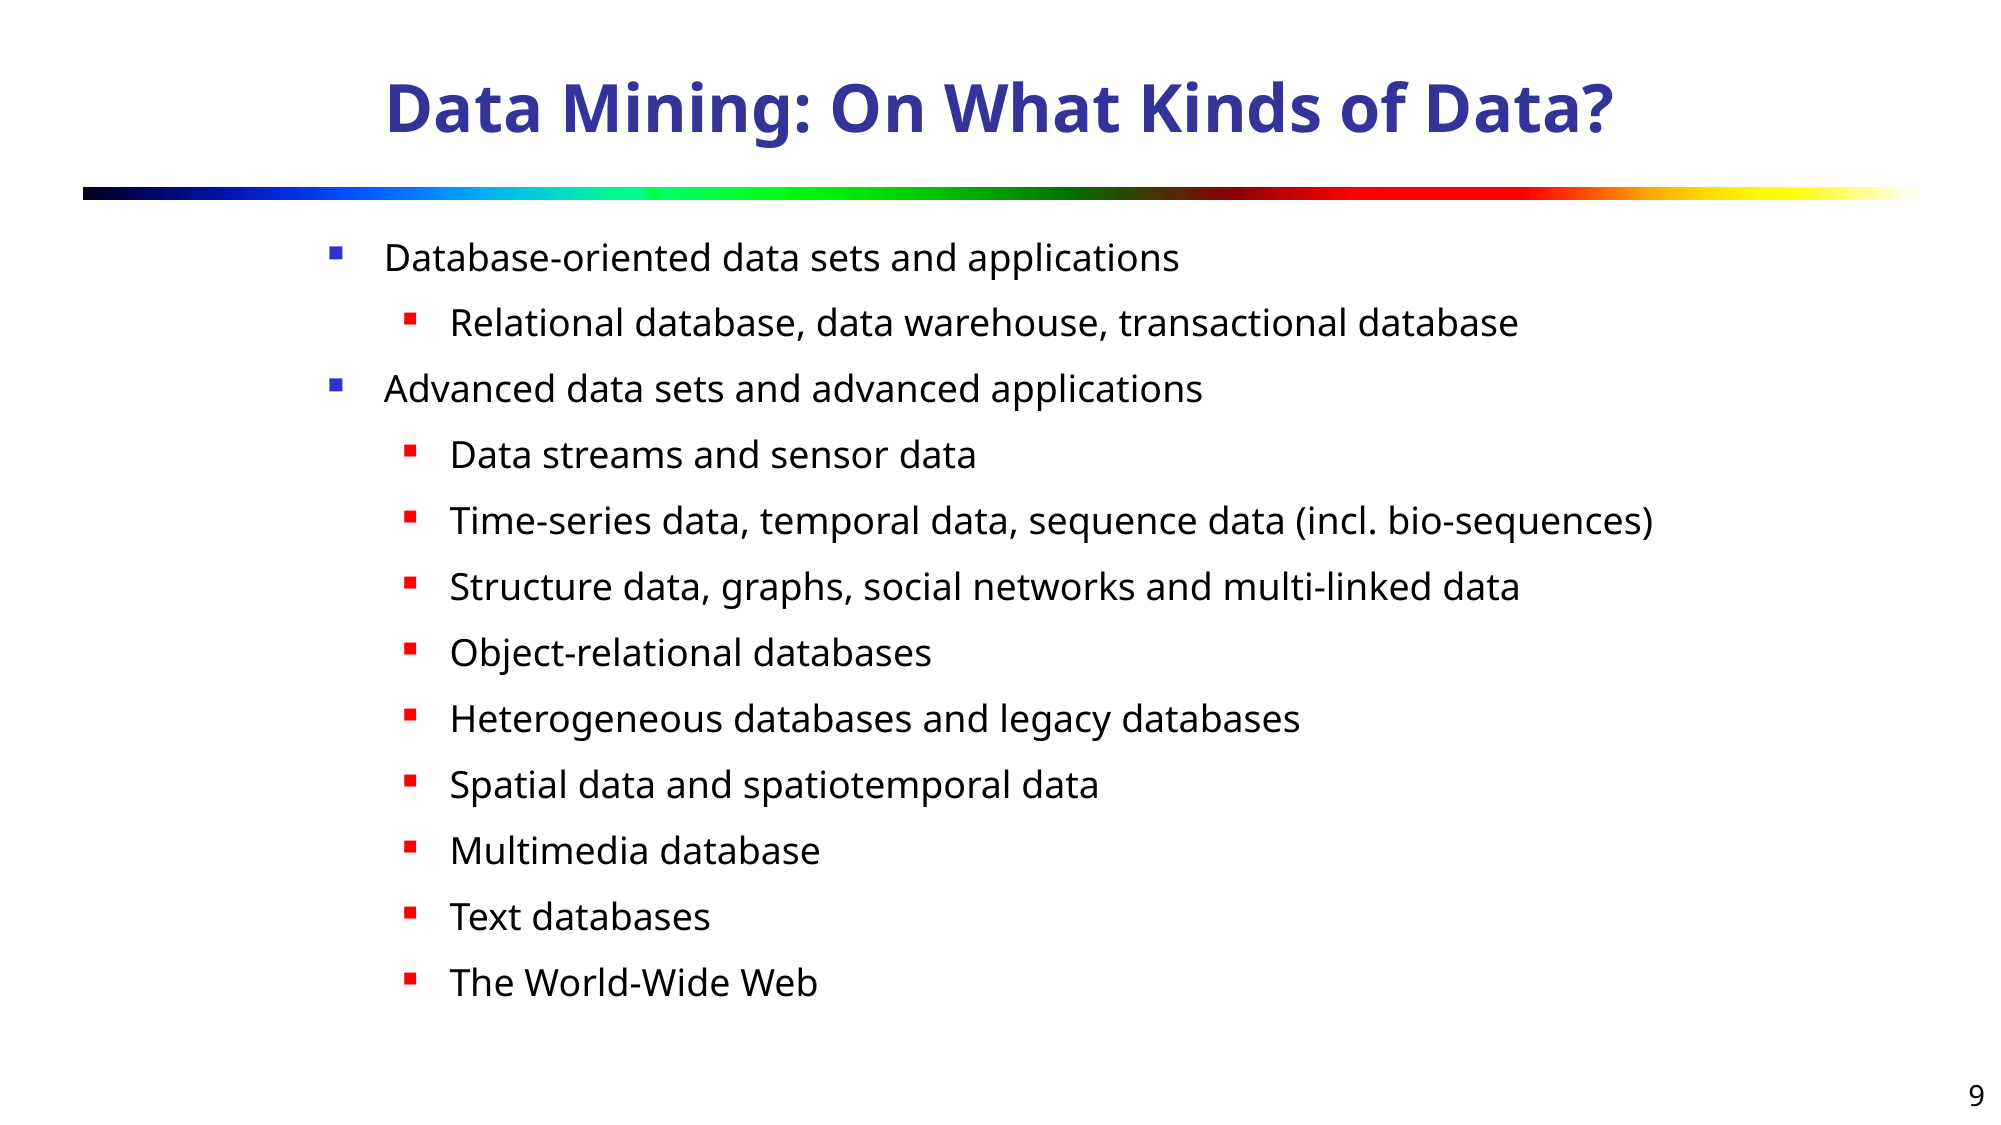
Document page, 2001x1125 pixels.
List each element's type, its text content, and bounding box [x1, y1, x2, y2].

picture [509, 187, 1917, 200]
slide_number 9 [1583, 1049, 2000, 1125]
picture [83, 187, 473, 200]
list Database-oriented data sets and applications Relational database, data warehouse, transactional database Advanced data sets and advanced applications Data streams and sensor data Time-series data, temporal data, sequence data (incl. bio-sequences) Structure data, graphs, social networks and multi-linked data Object-relational databases Heterogeneous databases and legacy databases Spatial data and spatiotemporal data Multimedia database Text databases The World-Wide Web [312, 212, 1725, 1063]
title Data Mining: On What Kinds of Data? [324, 50, 1675, 163]
